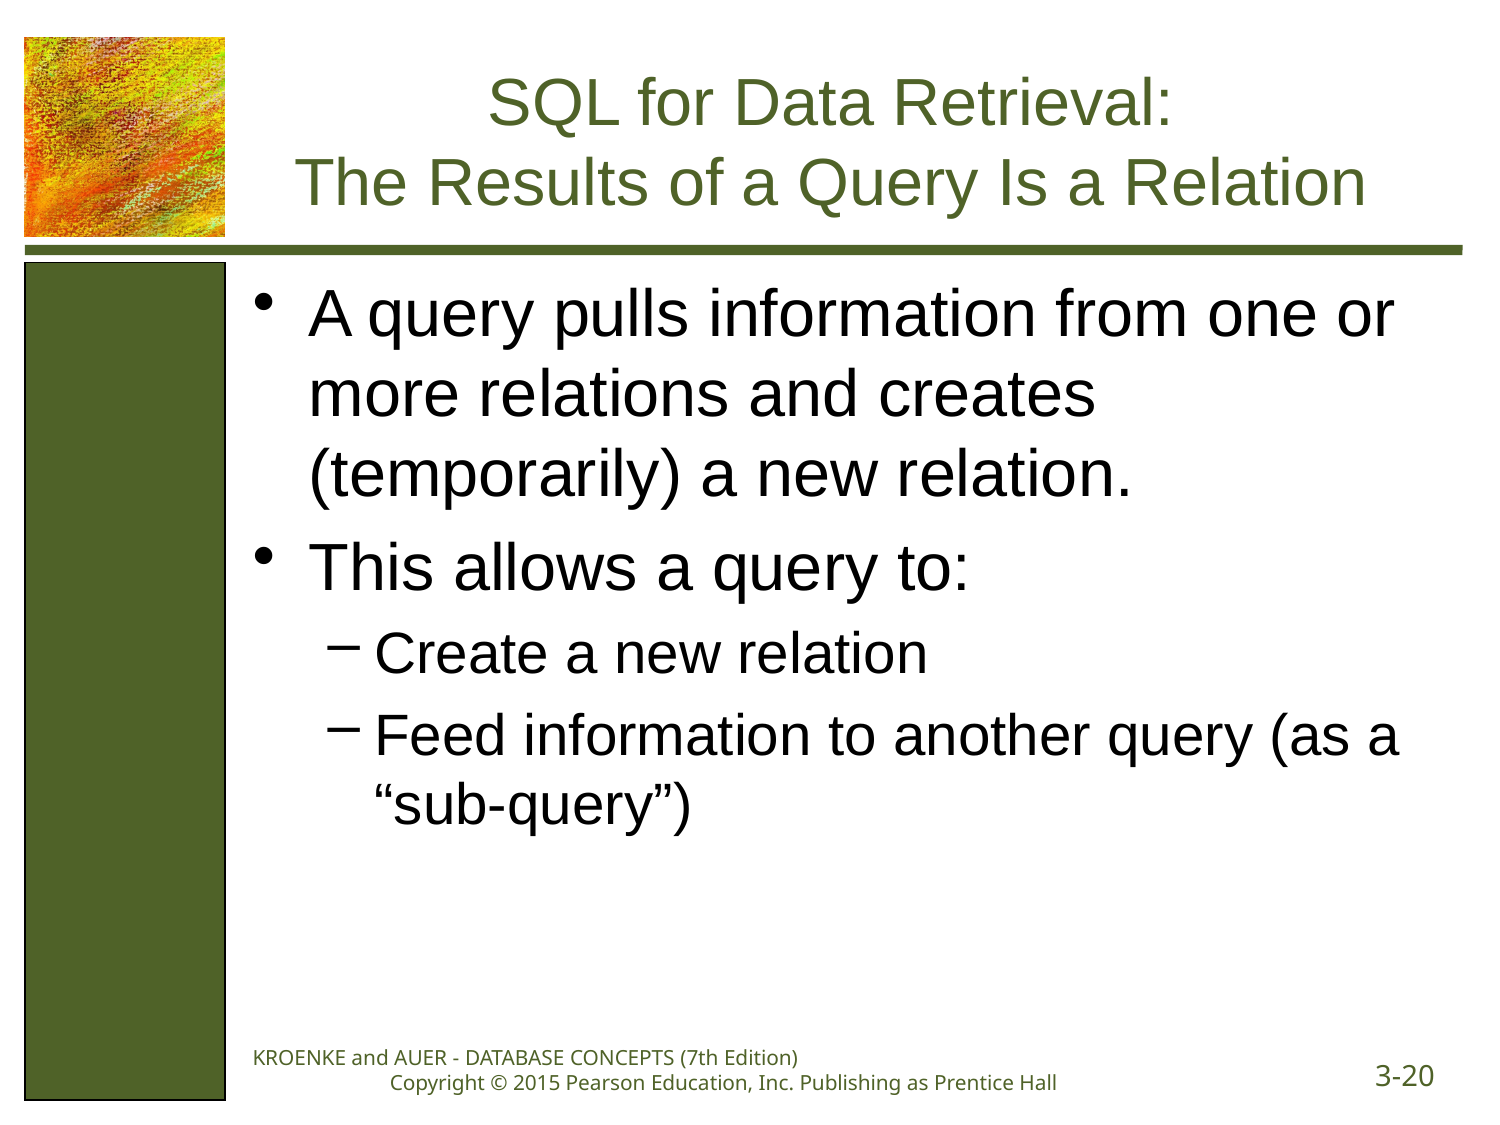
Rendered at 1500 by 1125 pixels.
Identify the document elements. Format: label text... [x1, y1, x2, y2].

picture [24, 37, 225, 237]
slide_number 3-20 [1287, 1049, 1451, 1103]
title SQL for Data Retrieval: The Results of a Query Is a Relation [237, 44, 1426, 233]
list A query pulls information from one or more relations and creates (temporarily) a new relation. This allows a query to: Create a new relation Feed information to another query (as a “sub-query”) [237, 262, 1426, 1026]
footer KROENKE and AUER - DATABASE CONCEPTS (7th Edition) Copyright © 2015 Pearson Education, Inc. Publishing as Prentice Hall [237, 1037, 1088, 1104]
